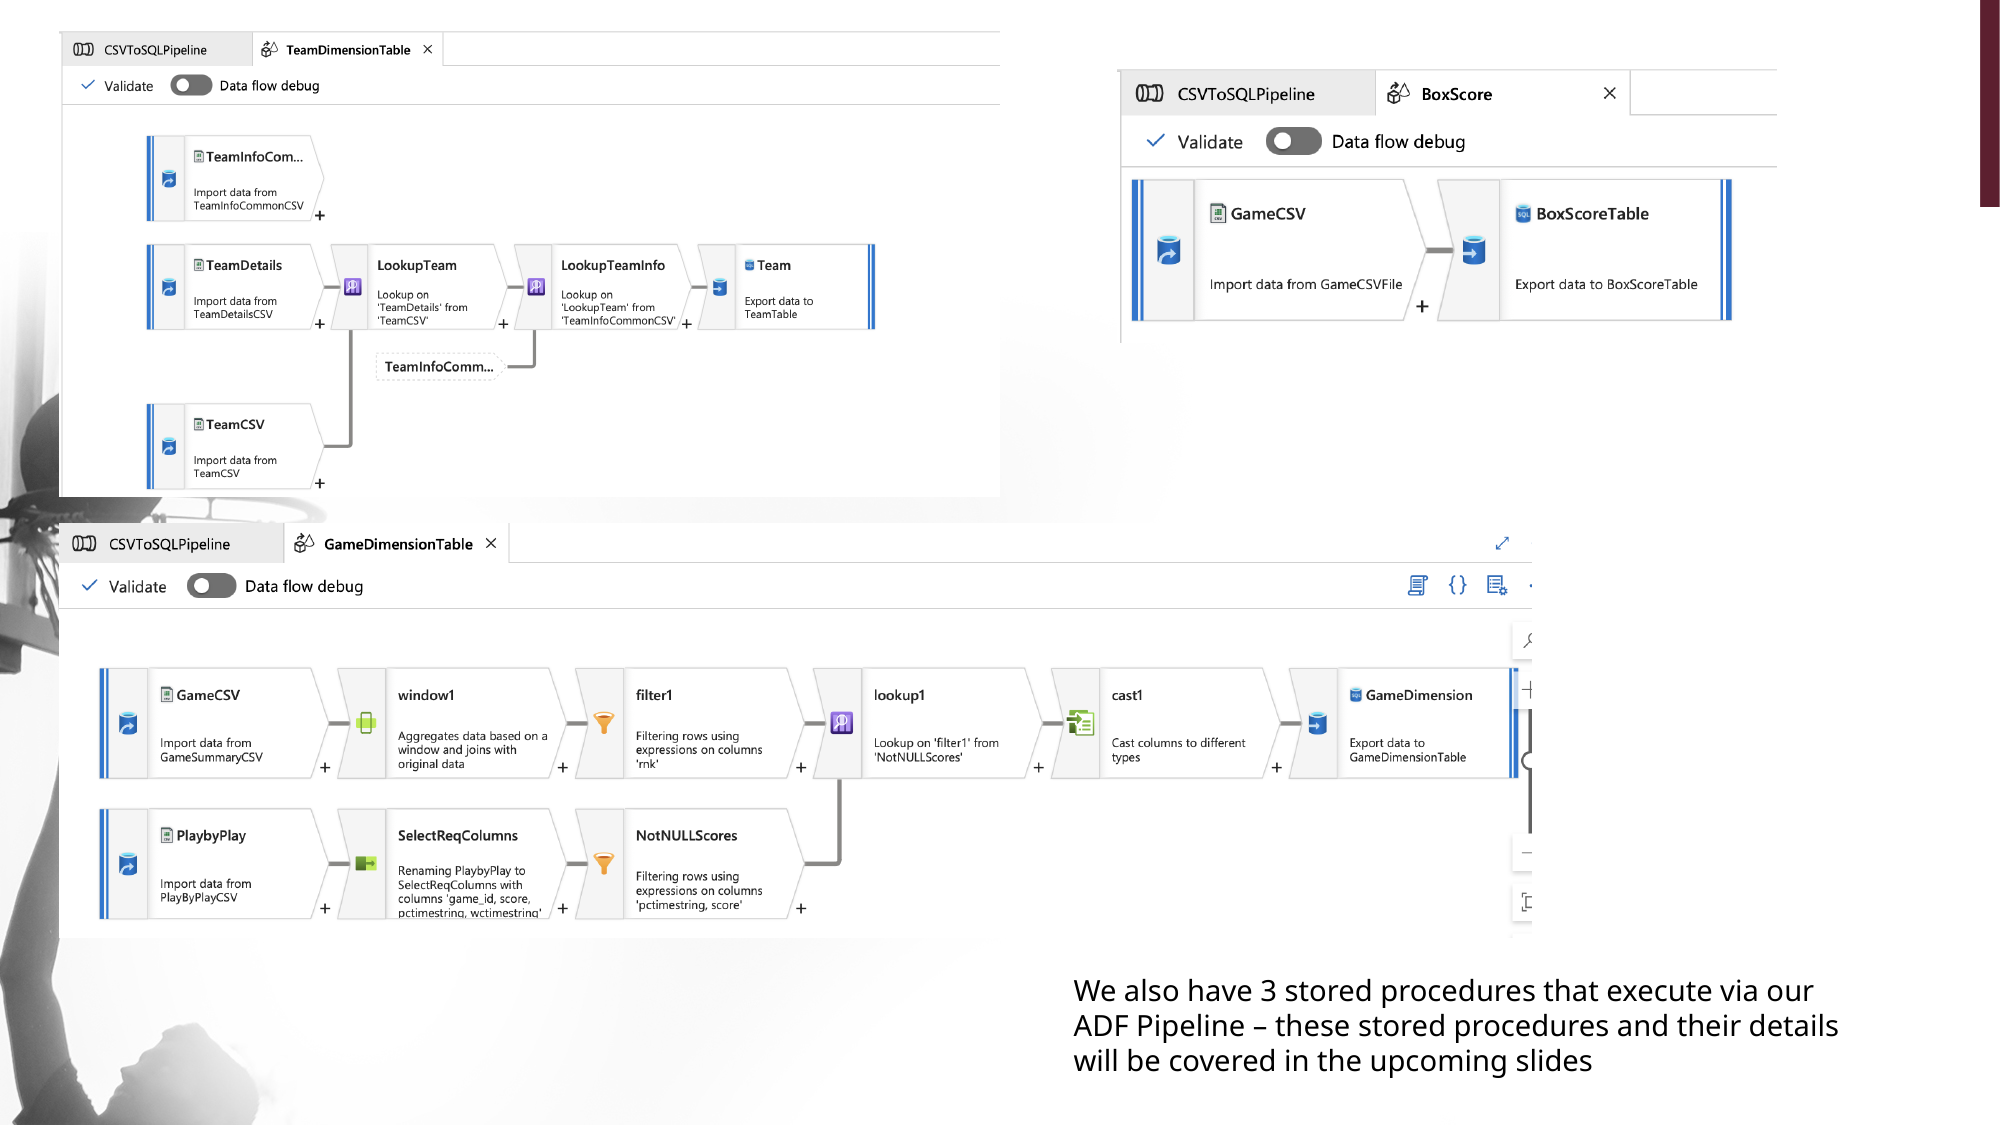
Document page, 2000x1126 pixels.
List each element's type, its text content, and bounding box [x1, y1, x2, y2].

text_box We also have 3 stored procedures that execute via our ADF Pipeline – these stored procedures and their details will be covered in the upcoming slides [1058, 964, 1886, 1085]
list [59, 31, 1000, 497]
text_box [0, 0, 1981, 233]
picture [0, 0, 2000, 1125]
